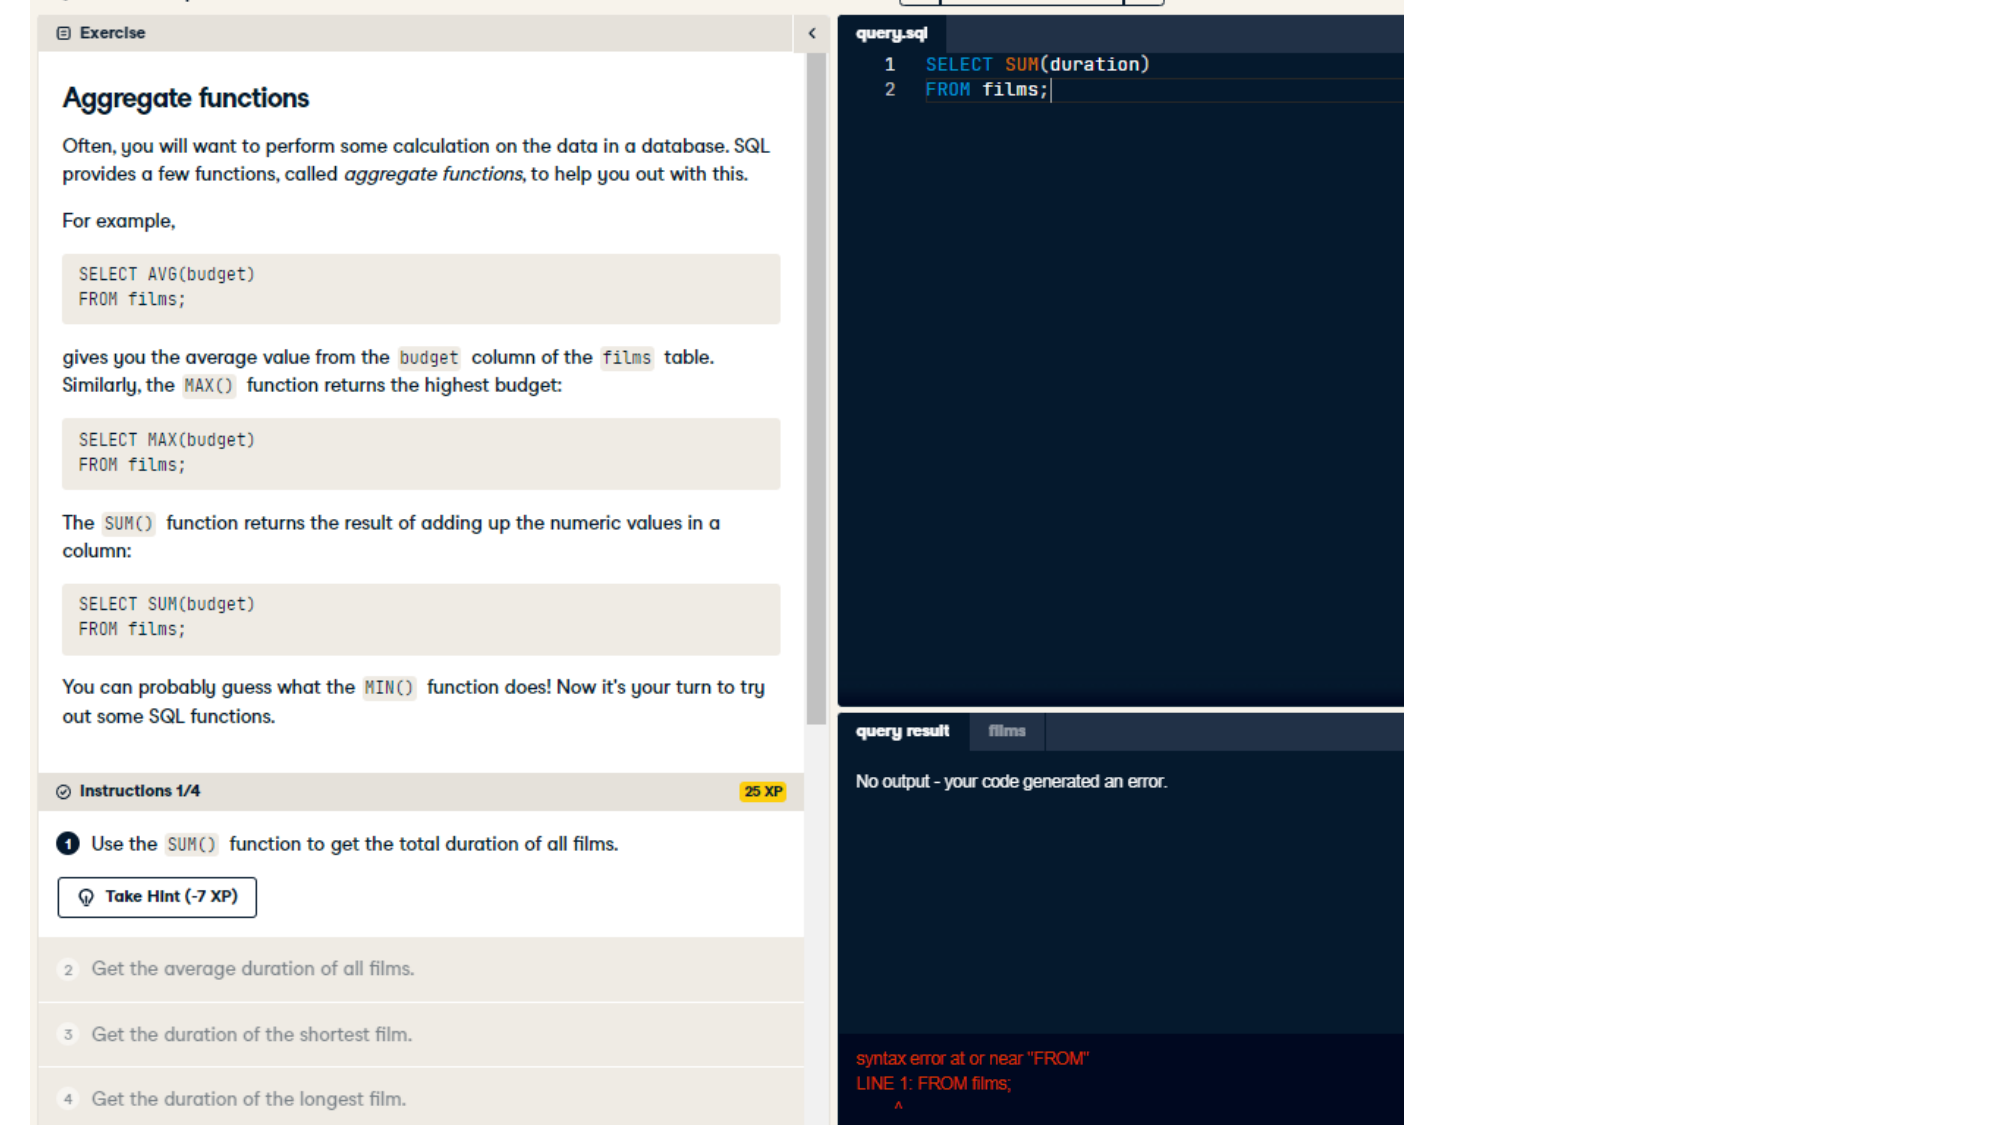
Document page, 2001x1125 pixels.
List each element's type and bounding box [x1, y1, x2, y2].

picture [30, 0, 1404, 1125]
